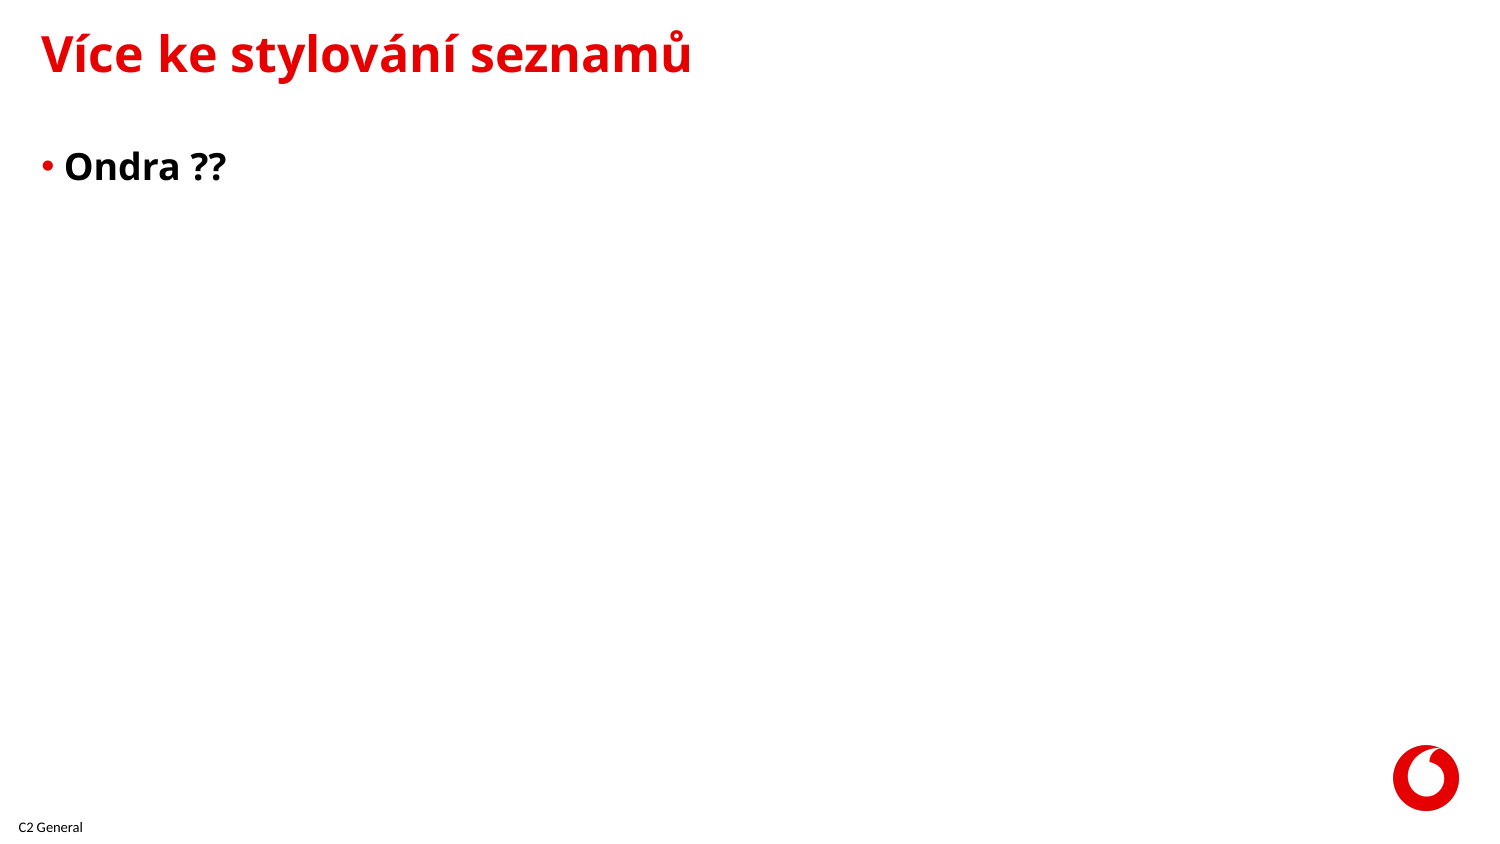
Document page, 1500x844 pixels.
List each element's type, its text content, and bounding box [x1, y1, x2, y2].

title Více ke stylování seznamů [40, 33, 1115, 142]
list Ondra ?? [40, 142, 1460, 735]
picture [1393, 745, 1459, 811]
